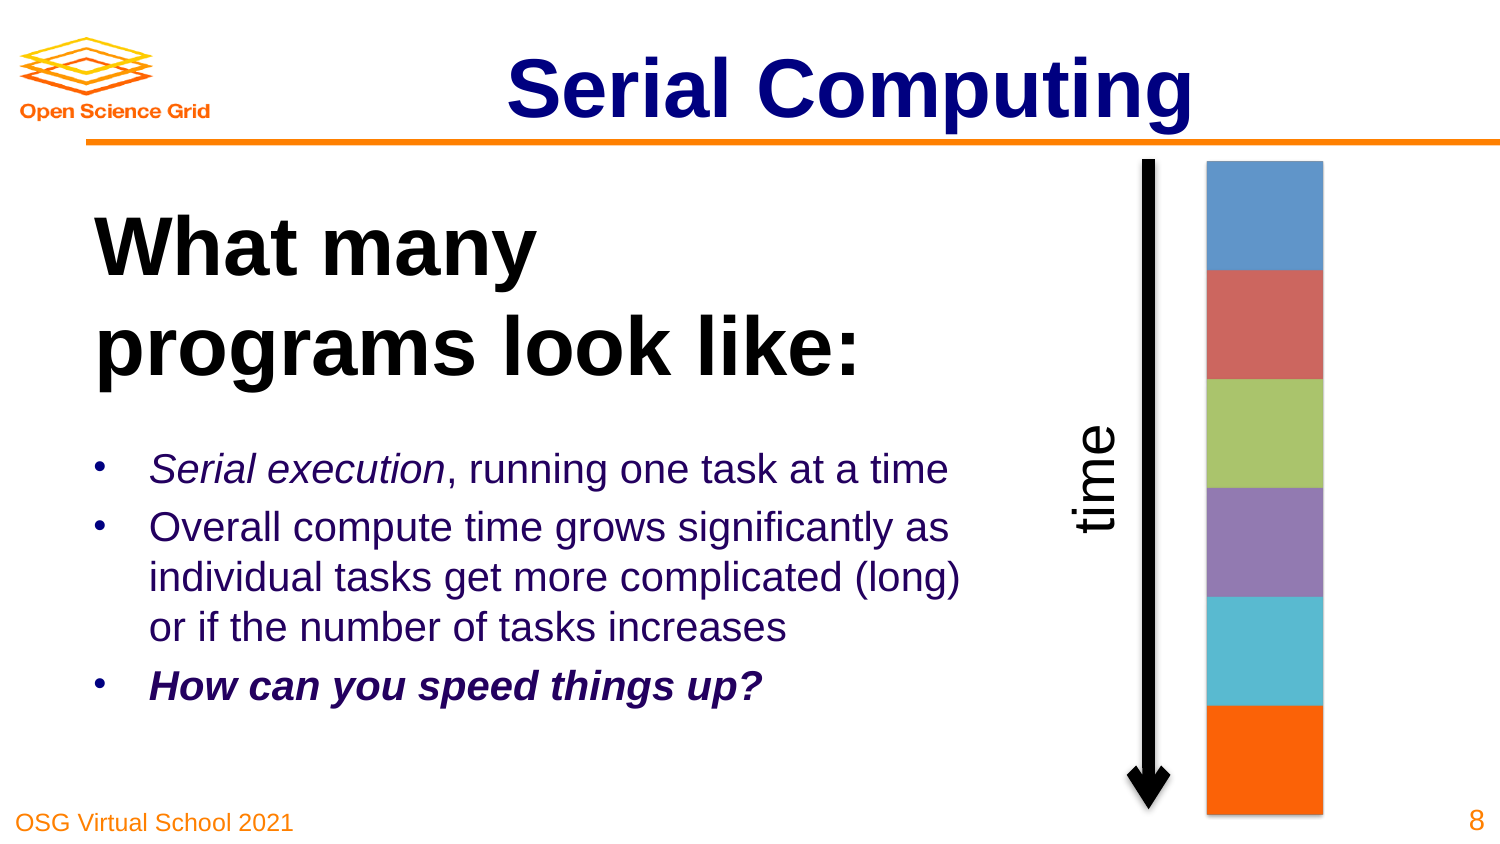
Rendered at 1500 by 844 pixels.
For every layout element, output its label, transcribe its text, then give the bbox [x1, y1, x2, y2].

slide_number 8 [1430, 787, 1500, 844]
picture [0, 20, 201, 134]
list Serial execution, running one task at a time Overall compute time grows significantly as individual tasks get more complicated (long) or if the number of tasks increases How can you speed things up? [77, 434, 1000, 711]
picture [1200, 159, 1326, 821]
text_box What many programs look like: [79, 184, 946, 399]
text_box time [1048, 259, 1134, 550]
title Serial Computing [201, 14, 1500, 155]
